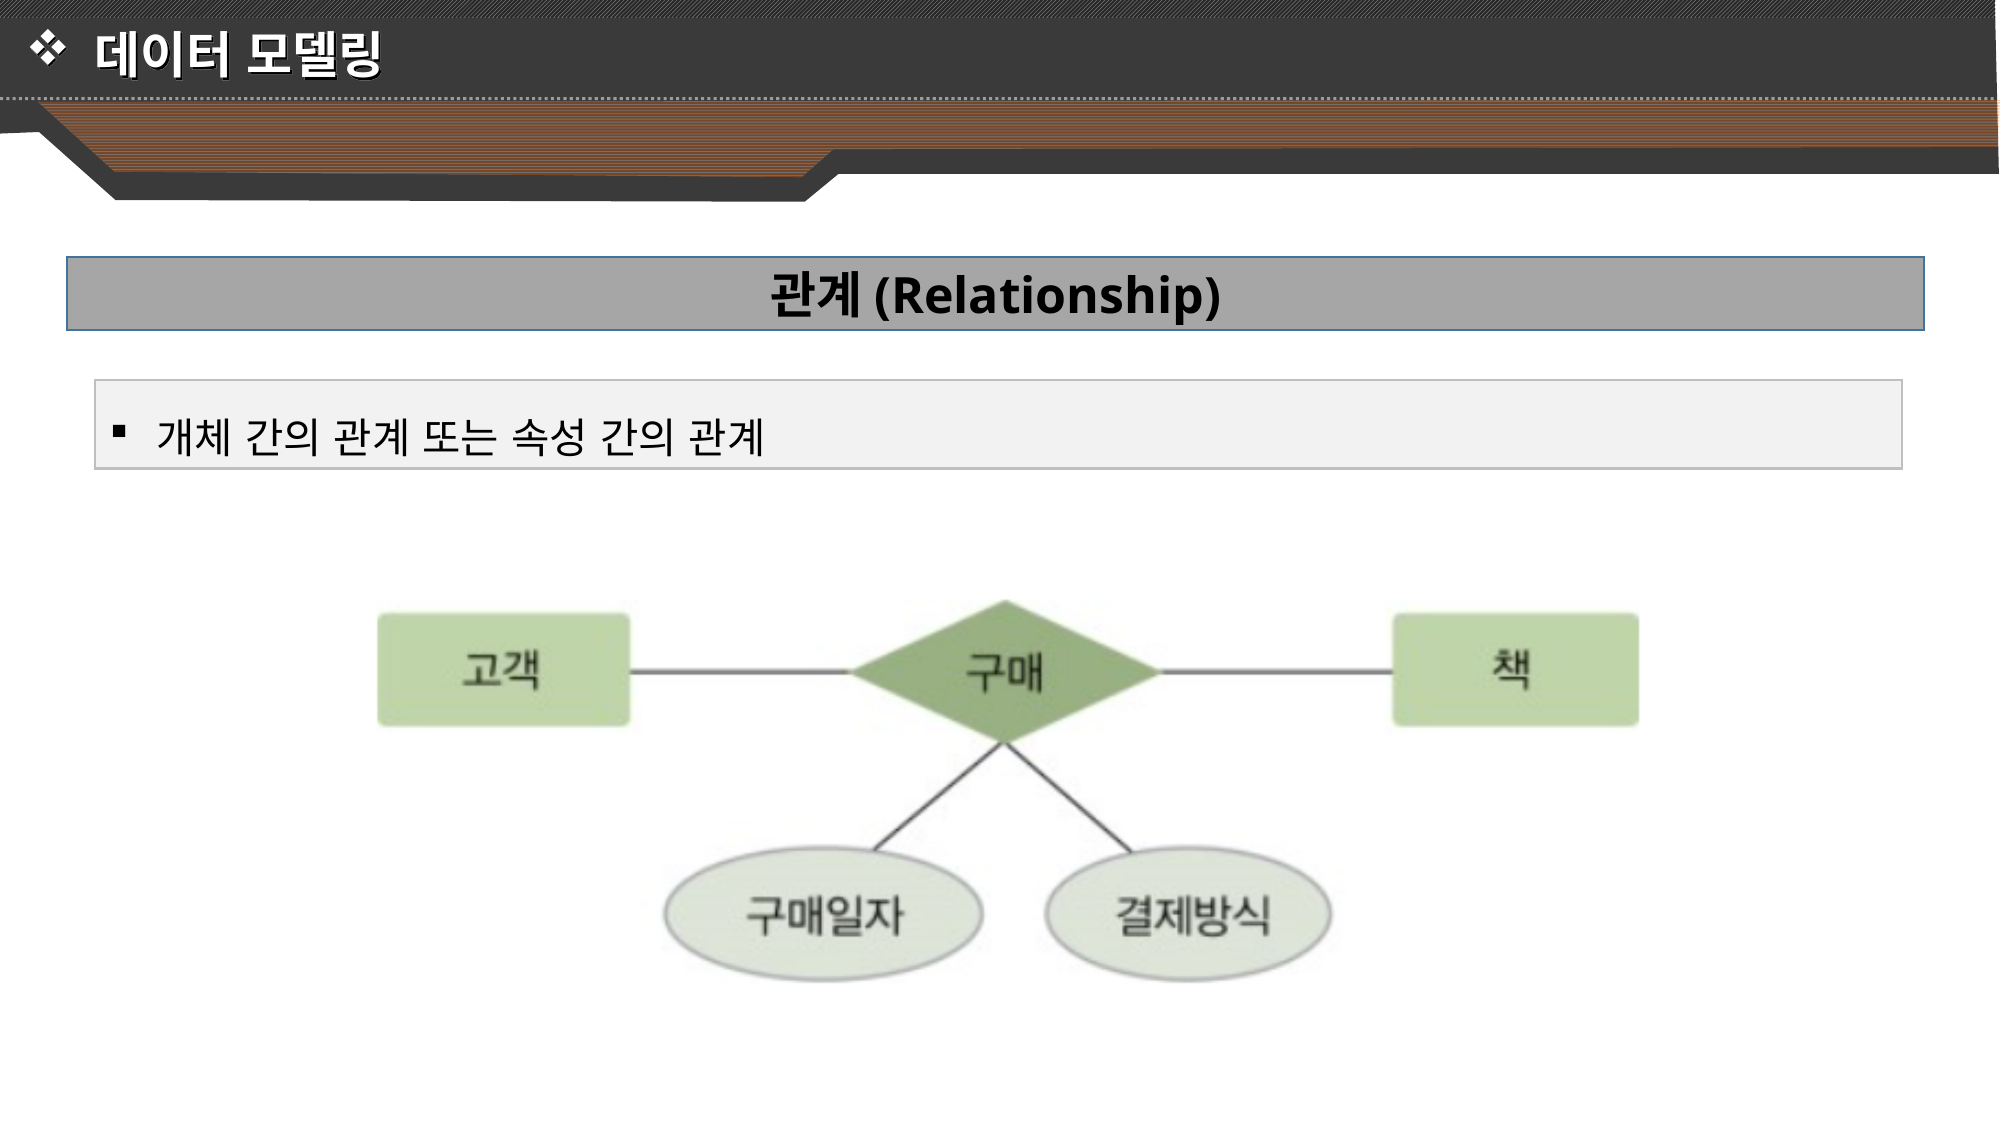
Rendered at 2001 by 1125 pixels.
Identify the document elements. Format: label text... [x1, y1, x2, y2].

text_box [90, 178, 834, 202]
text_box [0, 98, 2000, 178]
text_box [0, 0, 1996, 18]
text_box 개체 간의 관계 또는 속성 간의 관계 [94, 379, 1903, 470]
text_box 데이터 모델링 [10, 15, 1000, 91]
text_box 관계(Relationship) [66, 256, 1925, 331]
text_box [334, 574, 1666, 1001]
text_box [0, 18, 1998, 98]
